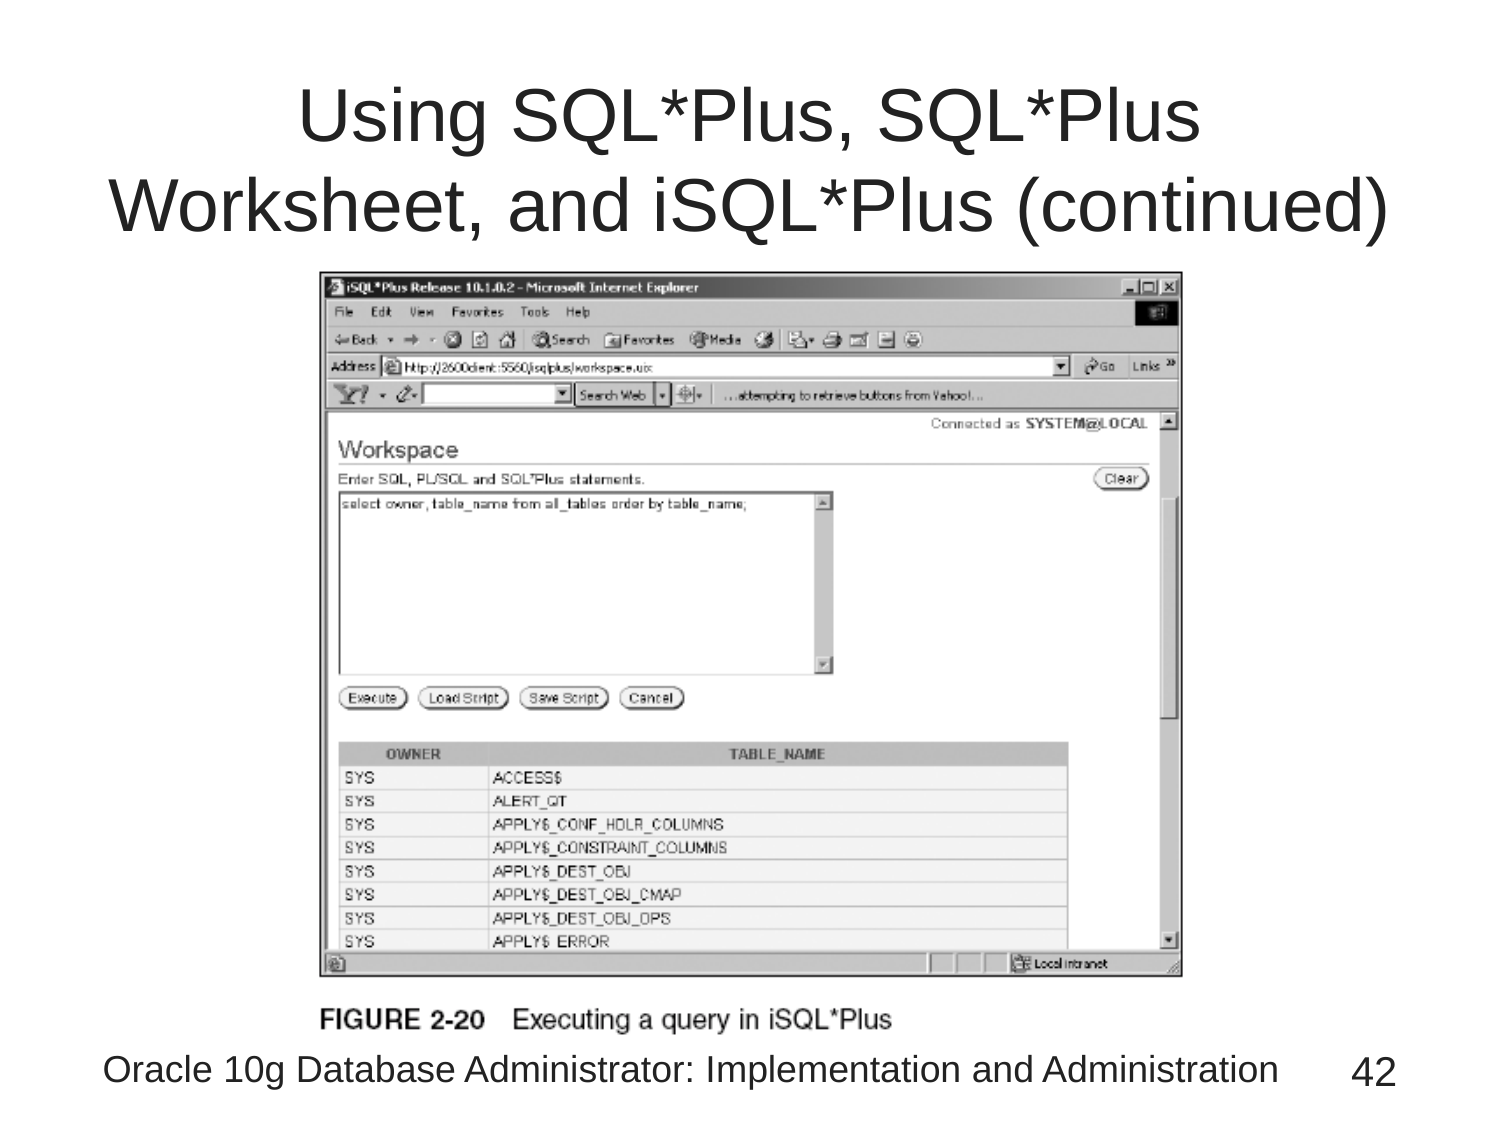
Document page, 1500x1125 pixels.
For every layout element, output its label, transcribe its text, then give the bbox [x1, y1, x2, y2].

slide_number 42 [1074, 1037, 1413, 1101]
footer Oracle 10g Database Administrator: Implementation and Administration [87, 1037, 1074, 1101]
picture [311, 264, 1188, 1038]
title Using SQL*Plus, SQL*Plus Worksheet, and iSQL*Plus (continued) [87, 62, 1413, 251]
